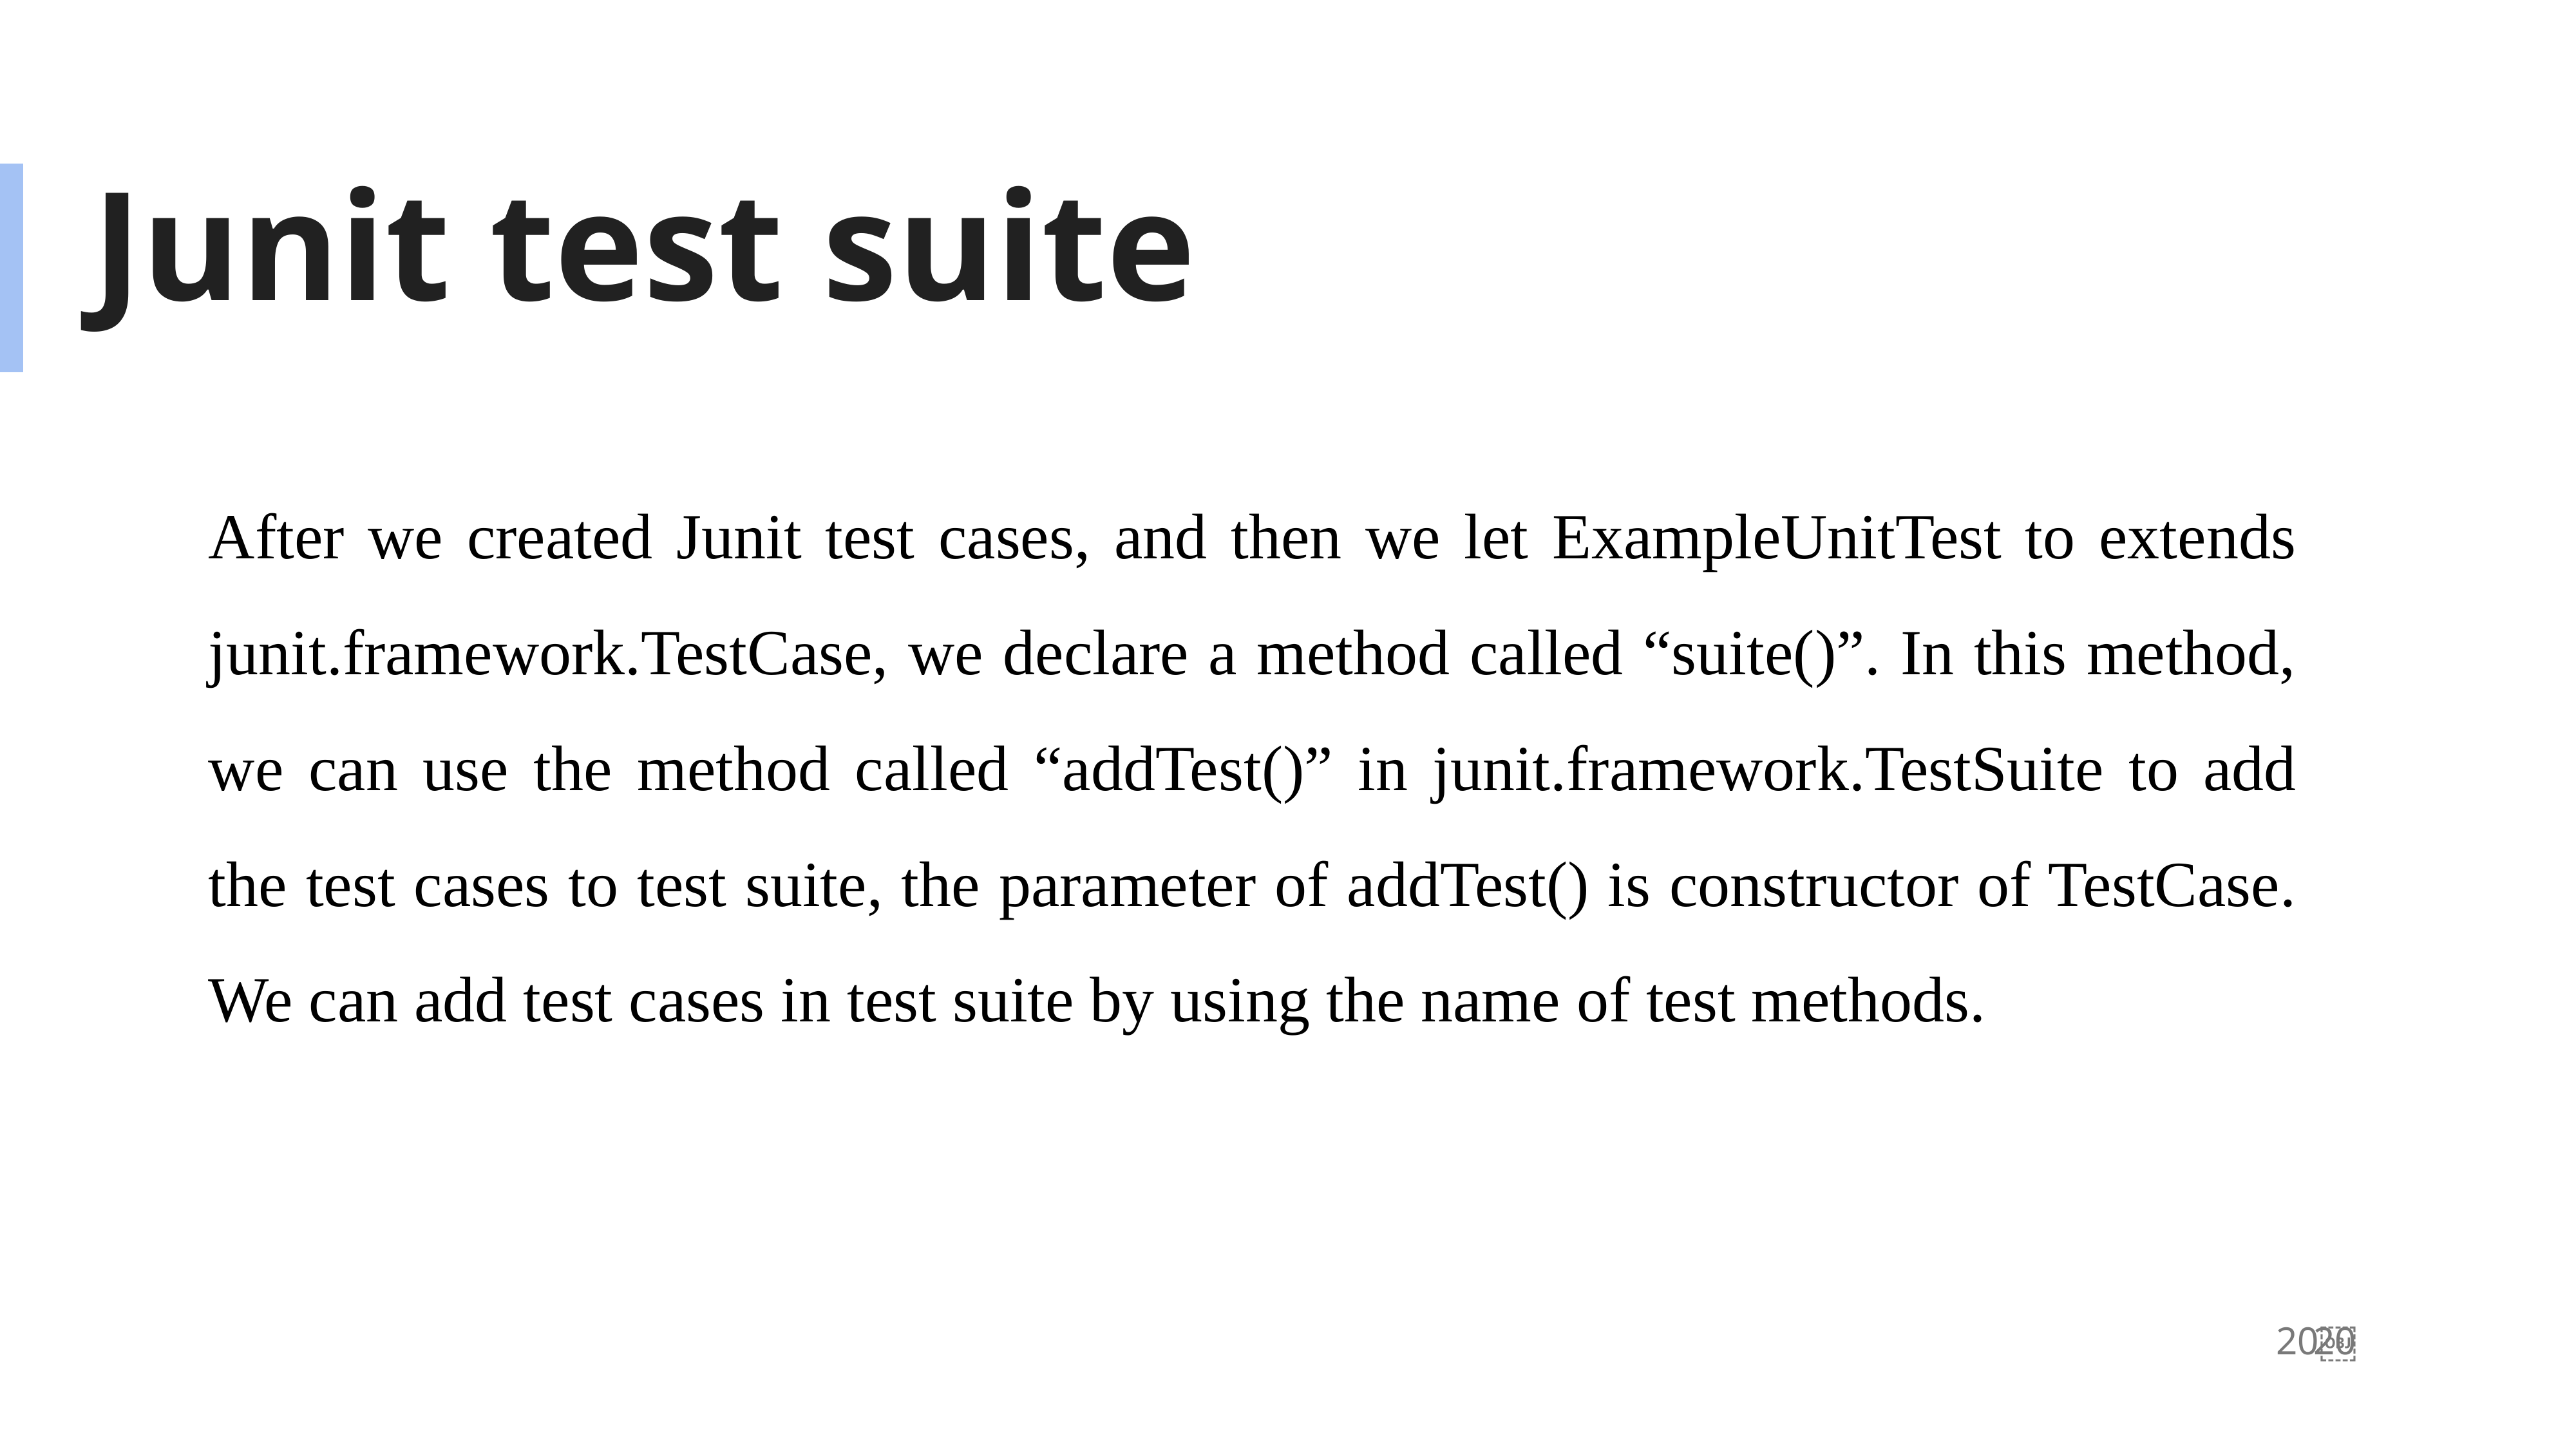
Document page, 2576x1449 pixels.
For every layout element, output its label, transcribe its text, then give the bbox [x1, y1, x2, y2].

text_box After we created Junit test cases, and then we let ExampleUnitTest to extends junit.framework.TestCase, we declare a method called “suite()”. In this method, we can use the method called “addTest()” in junit.framework.TestSuite to add the test cases to test suite, the parameter of addTest() is constructor of TestCase. We can add test cases in test suite by using the name of test methods. [167, 451, 2309, 1040]
slide_number 20 [2308, 1301, 2383, 1358]
title Junit test suite [93, 185, 1348, 321]
